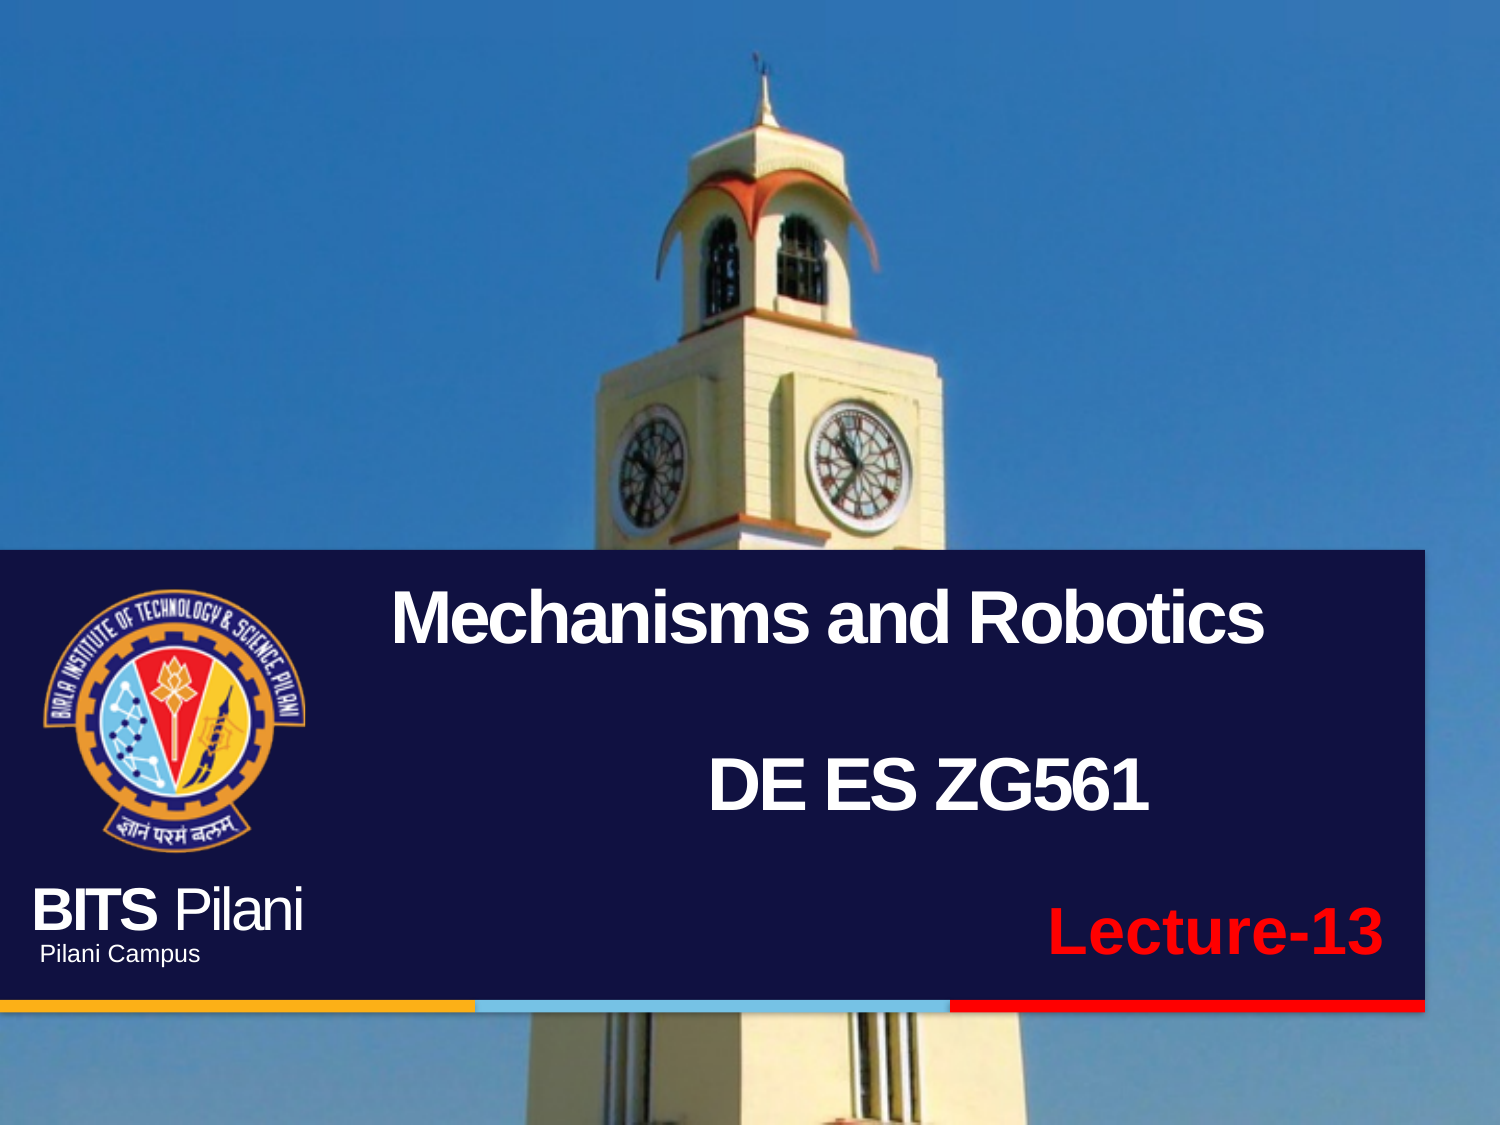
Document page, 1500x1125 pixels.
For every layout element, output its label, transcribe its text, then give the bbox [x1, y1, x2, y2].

title Mechanisms and Robotics DE ES ZG561 [375, 575, 1425, 825]
picture [0, 0, 1500, 1125]
list Lecture-13 [360, 887, 1400, 975]
